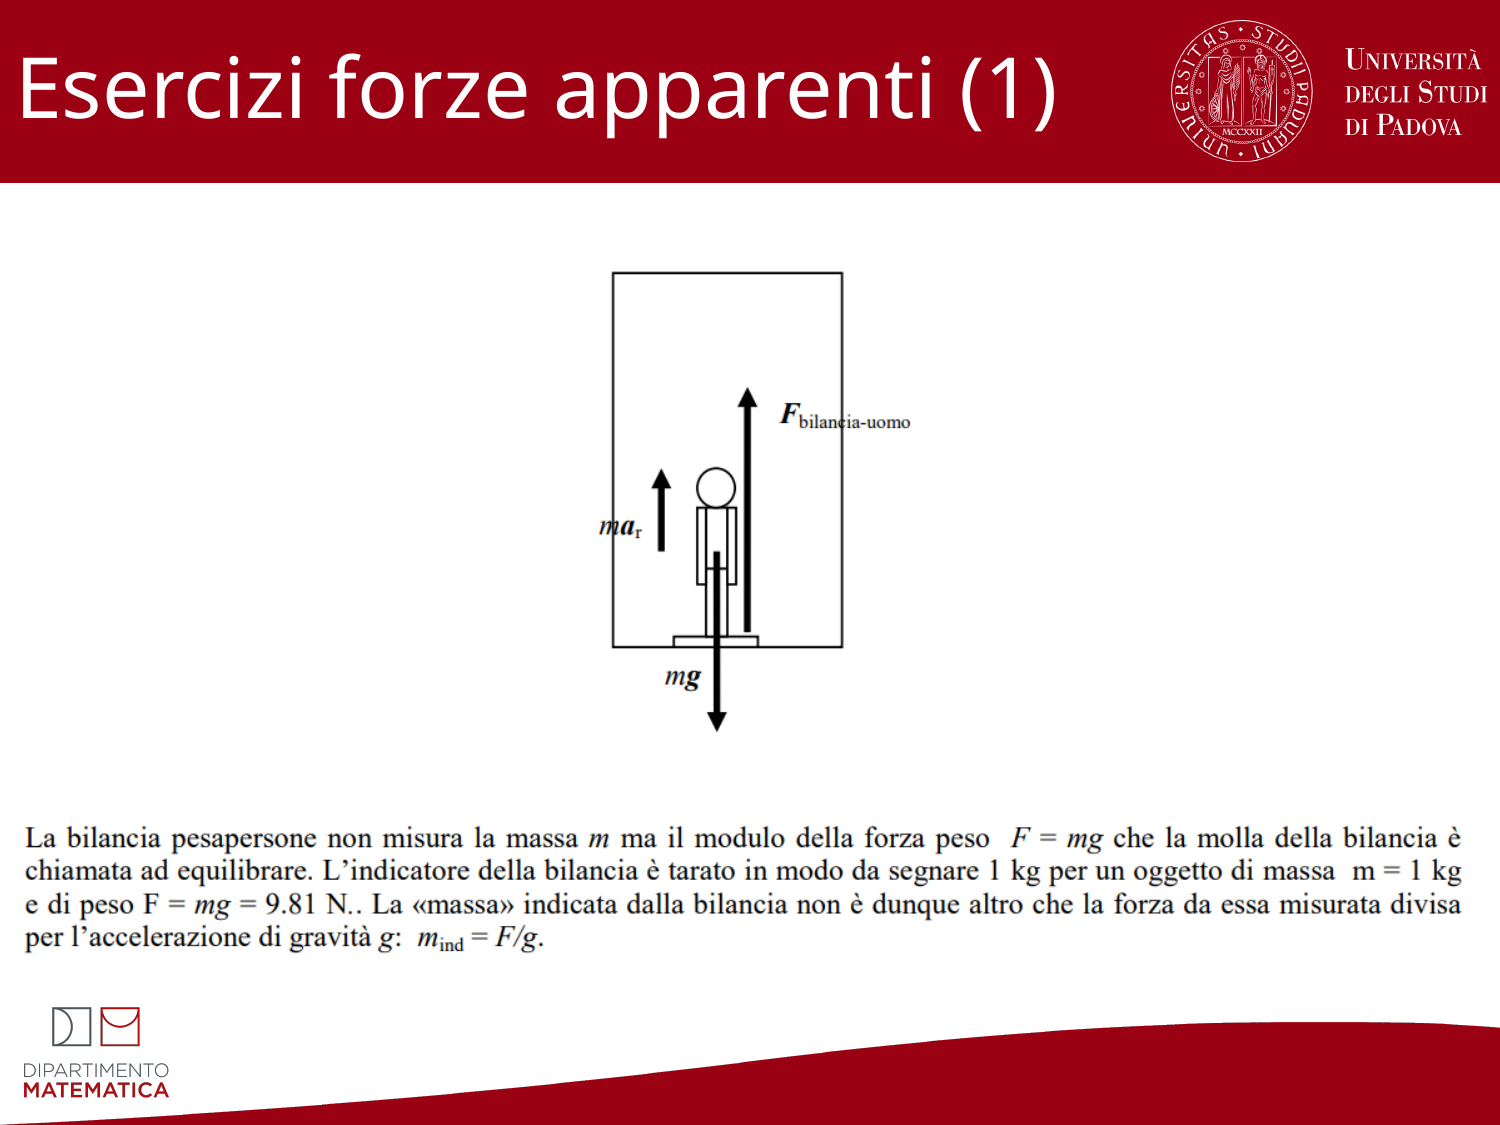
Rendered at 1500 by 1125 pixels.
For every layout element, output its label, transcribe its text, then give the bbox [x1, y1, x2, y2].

picture [1171, 20, 1487, 162]
picture [0, 1007, 1500, 1125]
title Esercizi forze apparenti (1) [0, 0, 1159, 183]
picture [18, 218, 1482, 975]
